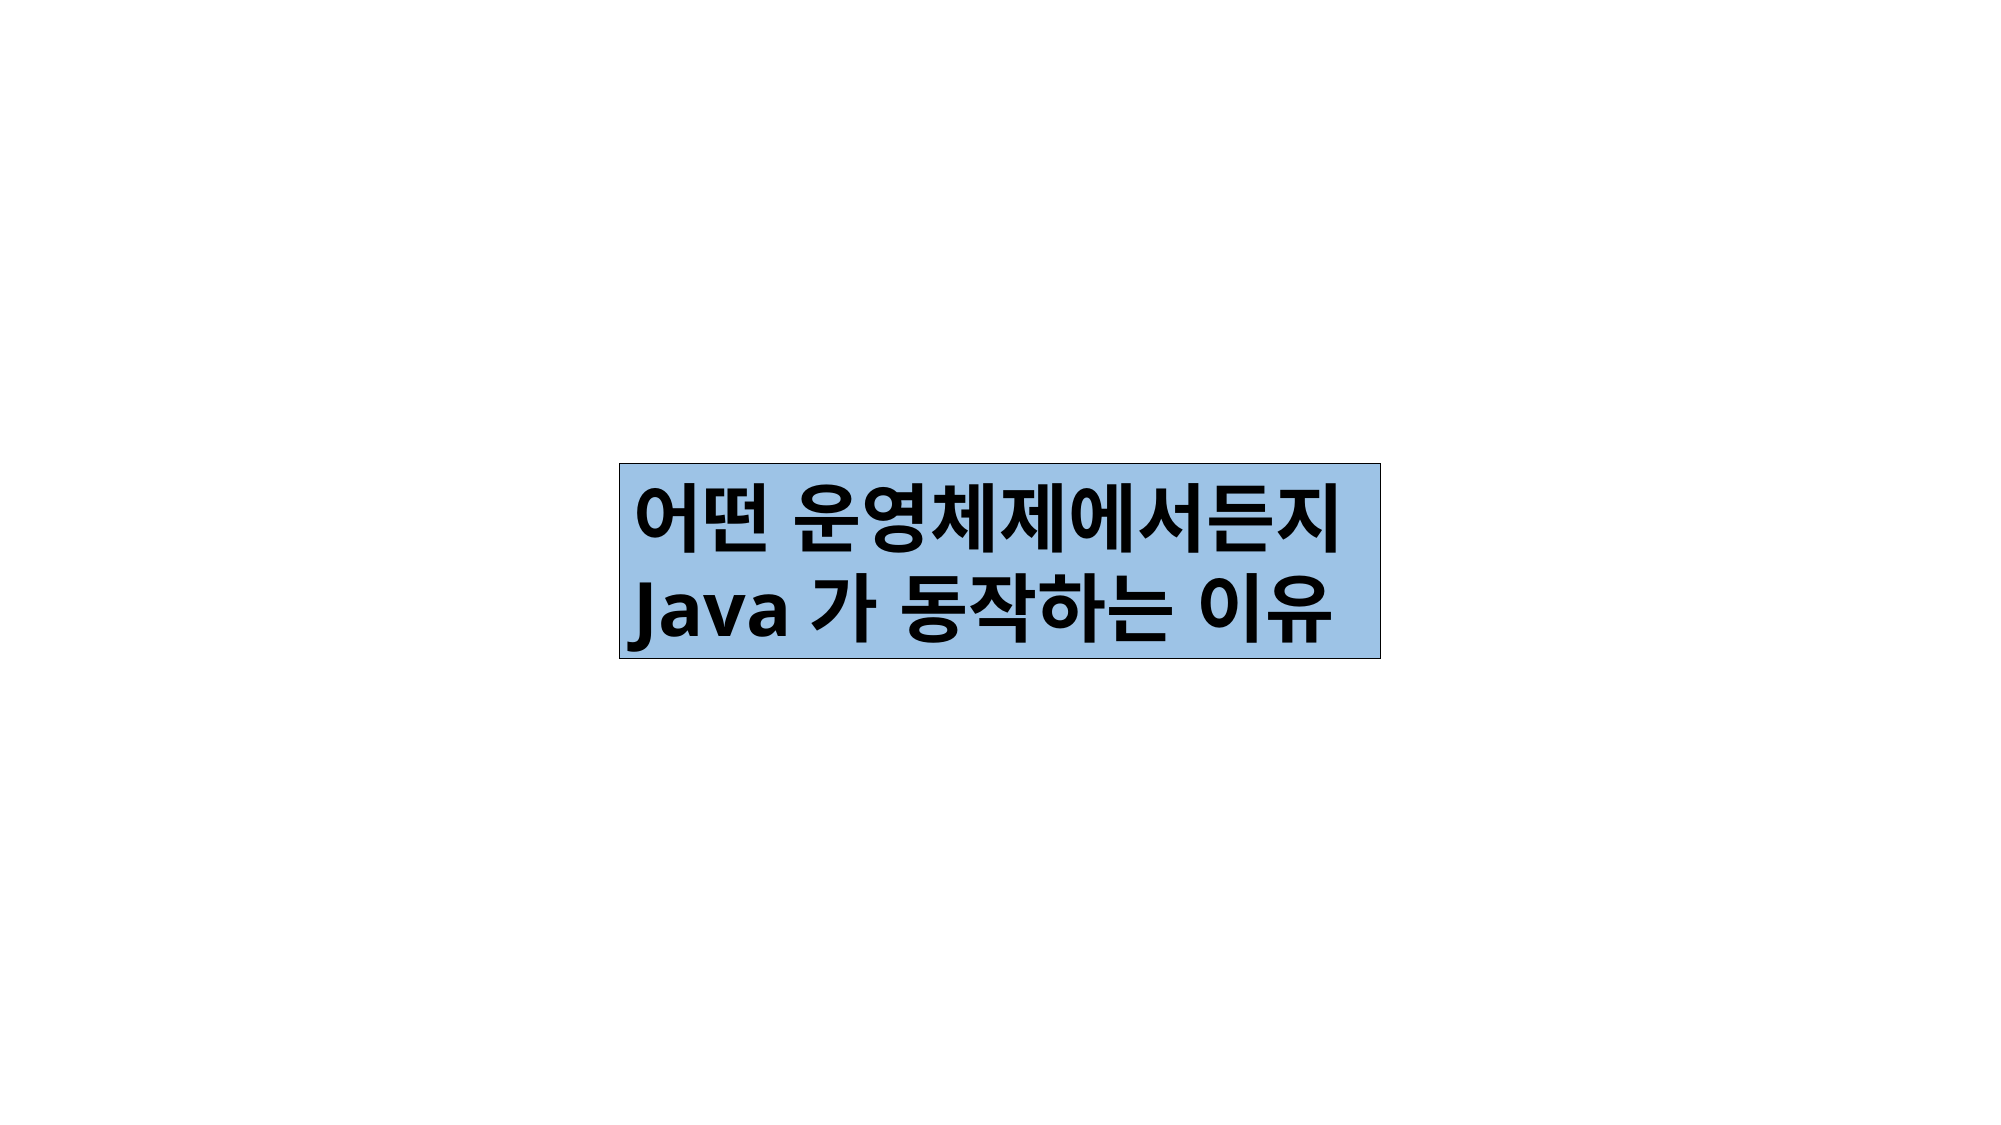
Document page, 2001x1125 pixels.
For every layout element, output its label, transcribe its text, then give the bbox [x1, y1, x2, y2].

text_box 어떤 운영체제에서든지 Java가 동작하는 이유 [619, 463, 1381, 659]
